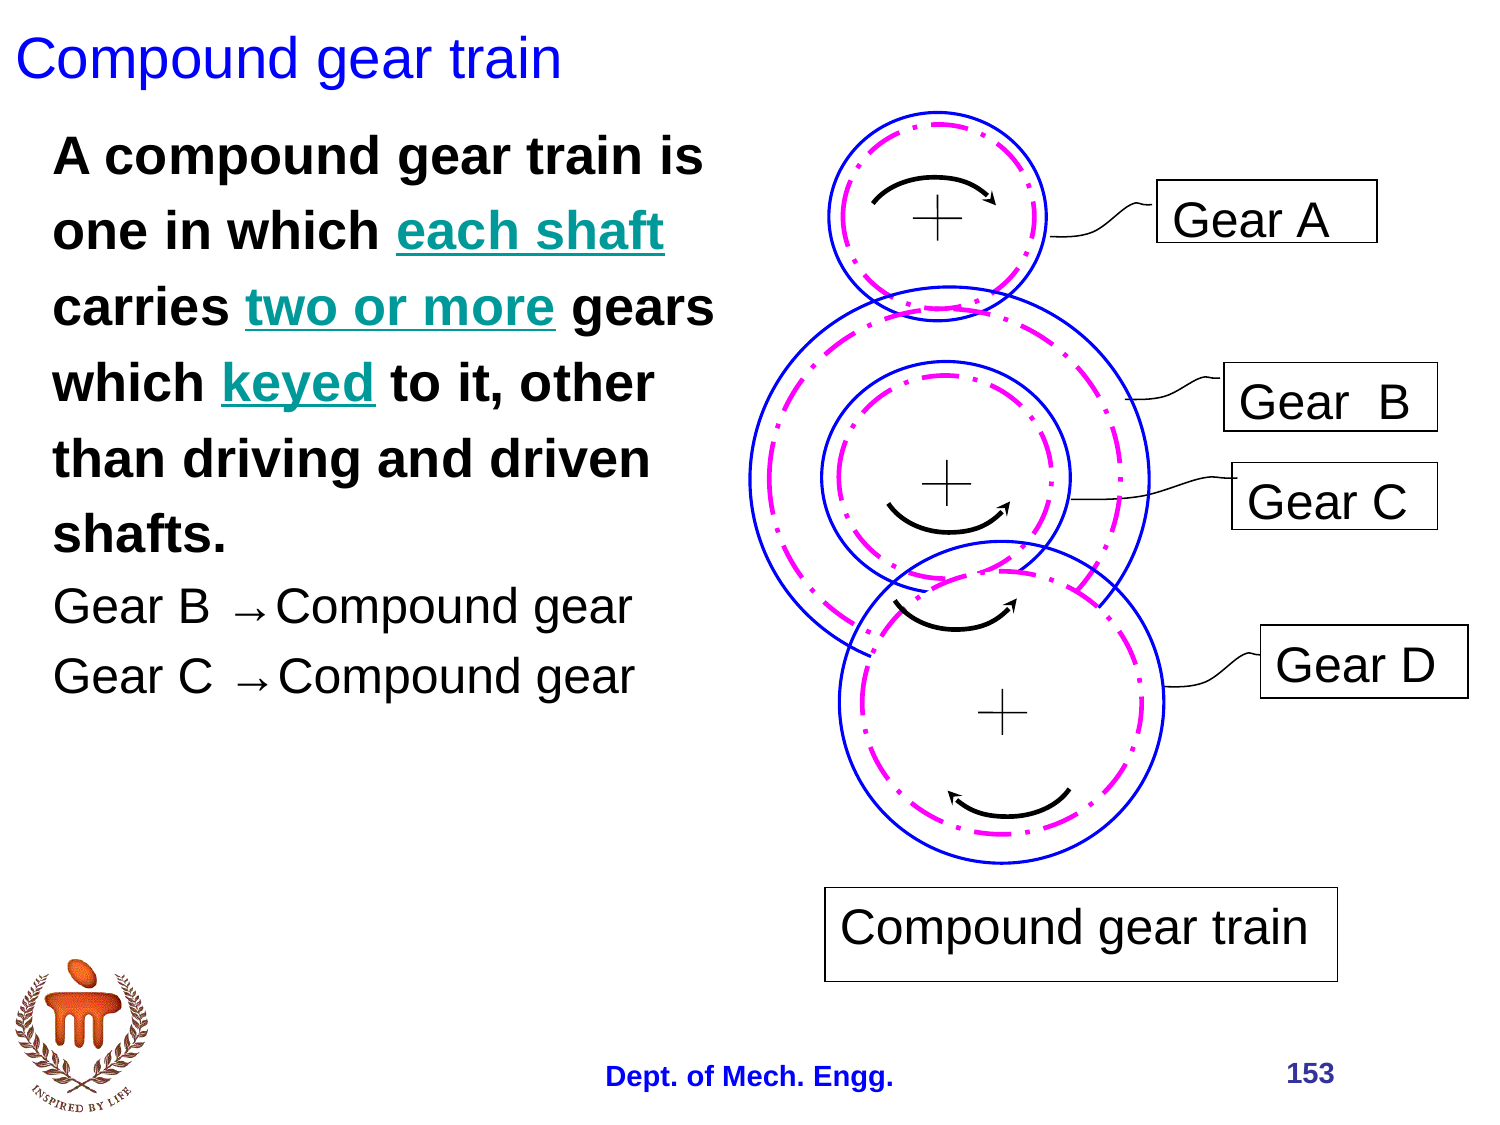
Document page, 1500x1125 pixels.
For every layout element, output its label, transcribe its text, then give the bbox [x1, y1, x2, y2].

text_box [749, 112, 1469, 982]
picture [0, 952, 157, 1118]
title Compound gear train [0, 10, 638, 100]
slide_number 153 [999, 1046, 1351, 1125]
footer Dept. of Mech. Engg. [512, 1049, 988, 1103]
list A compound gear train is one in which each shaft carries two or more gears which keyed to it, other than driving and driven shafts. Gear B →Compound gear Gear C →Compound gear [37, 112, 775, 1038]
